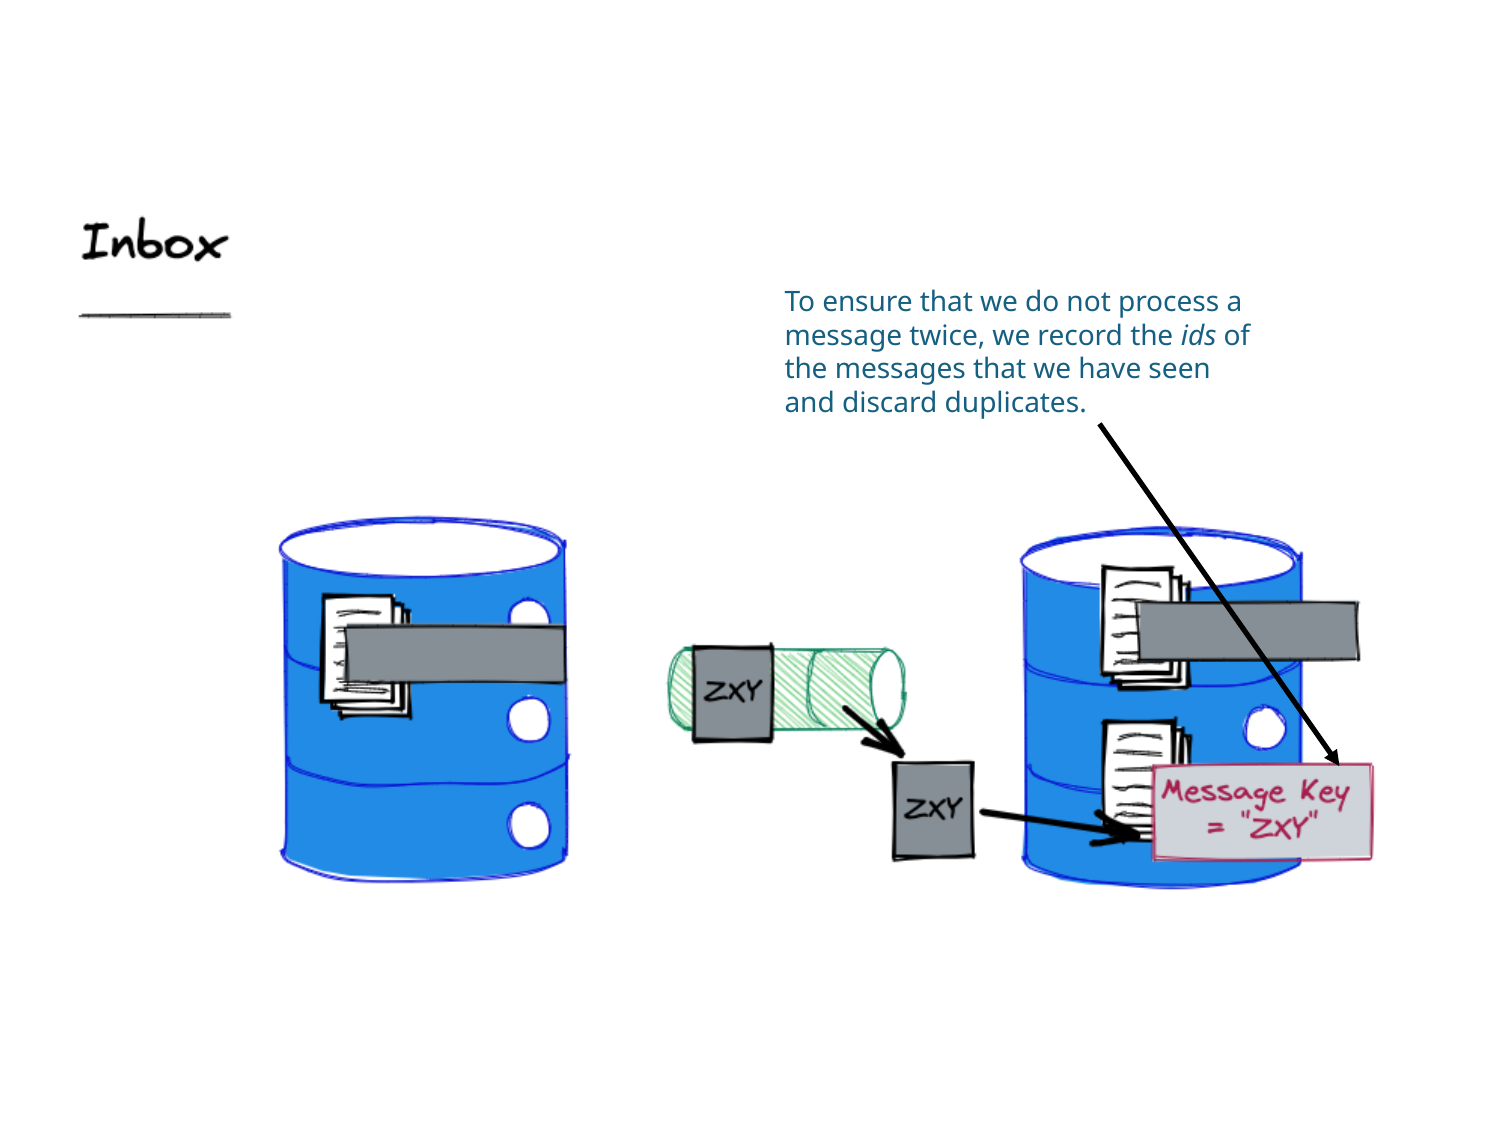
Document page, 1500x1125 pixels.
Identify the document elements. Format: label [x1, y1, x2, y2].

picture [63, 194, 1386, 904]
text_box [1098, 423, 1340, 767]
